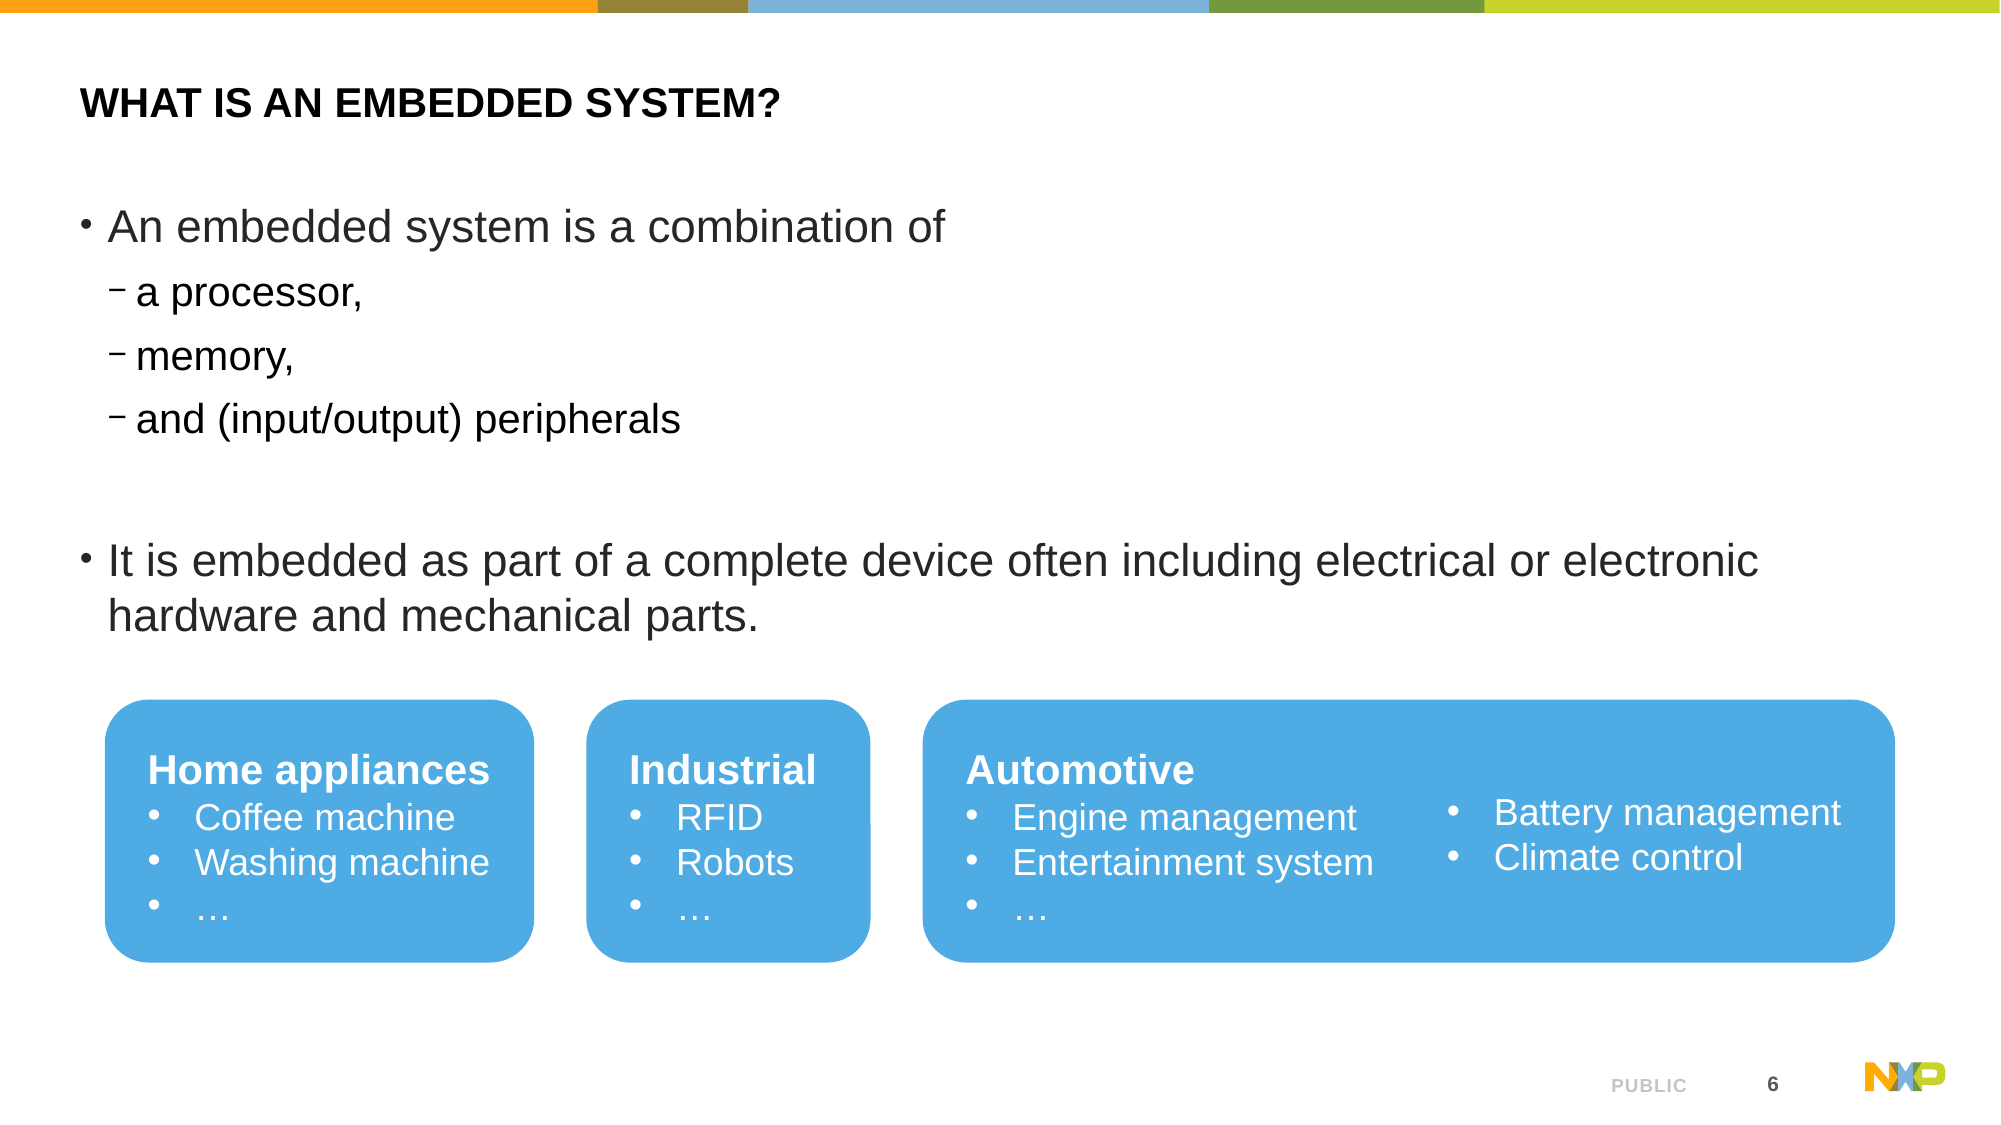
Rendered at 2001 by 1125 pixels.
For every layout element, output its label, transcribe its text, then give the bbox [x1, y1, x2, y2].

text_box Automotive Engine management Entertainment system … [920, 697, 1898, 965]
text_box Industrial RFID Robots … [584, 697, 873, 965]
text_box Home appliances Coffee machine Washing machine … [102, 697, 537, 965]
text_box Battery management Climate control [1406, 747, 1887, 920]
title What is an embedded system? [64, 67, 1940, 176]
list An embedded system is a combination of a processor, memory, and (input/output) peripherals It is embedded as part of a complete device often including electrical or electronic hardware and mechanical parts. [64, 189, 1940, 955]
